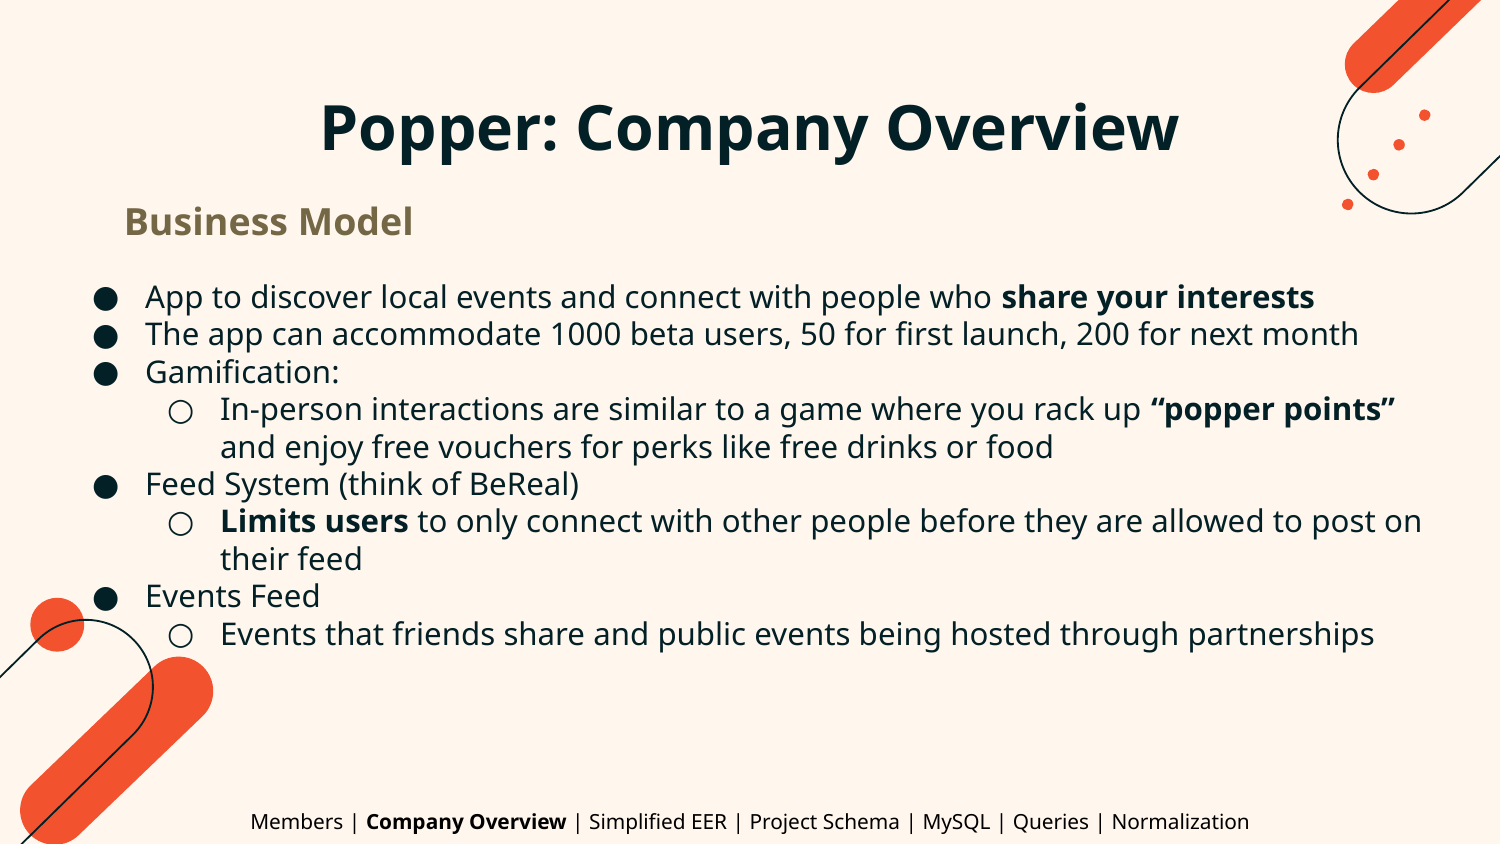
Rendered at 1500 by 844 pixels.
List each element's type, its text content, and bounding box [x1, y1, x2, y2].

text_box Members | Company Overview | Simplified EER | Project Schema | MySQL | Queries | Normalization [30, 801, 1470, 842]
title Popper: Company Overview [118, 72, 1382, 167]
subtitle Business Model [78, 183, 460, 262]
text_box App to discover local events and connect with people who share your interests The app can accommodate 1000 beta users, 50 for first launch, 200 for next month Gamification: In-person interactions are similar to a game where you rack up “popper points” and enjoy free vouchers for perks like free drinks or food Feed System (think of BeReal) Limits users to only connect with other people before they are allowed to post on their feed Events Feed Events that friends share and public events being hosted through partnerships [55, 262, 1445, 694]
